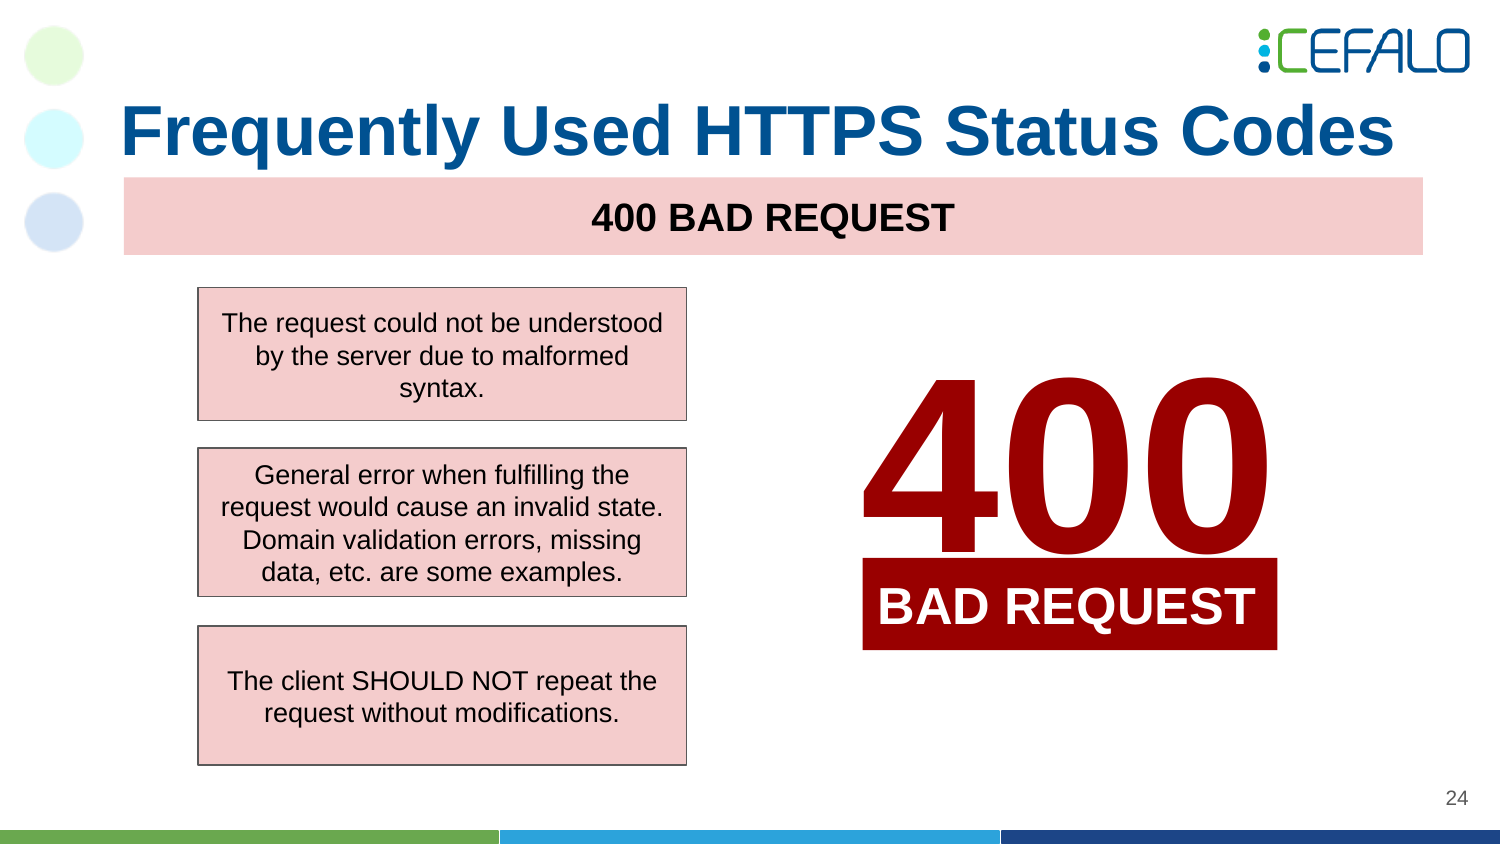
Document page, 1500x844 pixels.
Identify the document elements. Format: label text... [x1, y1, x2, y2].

text_box General error when fulfilling the request would cause an invalid state. Domain validation errors, missing data, etc. are some examples. [197, 447, 687, 597]
text_box BAD REQUEST [862, 557, 1278, 651]
picture [1258, 28, 1470, 73]
text_box 400 BAD REQUEST [123, 177, 1423, 255]
slide_number ‹#› [1389, 764, 1480, 830]
text_box 400 [845, 287, 1295, 618]
text_box The client SHOULD NOT repeat the request without modifications. [197, 626, 687, 765]
text_box The request could not be understood by the server due to malformed syntax. [197, 287, 687, 421]
title Frequently Used HTTPS Status Codes [108, 72, 1449, 167]
